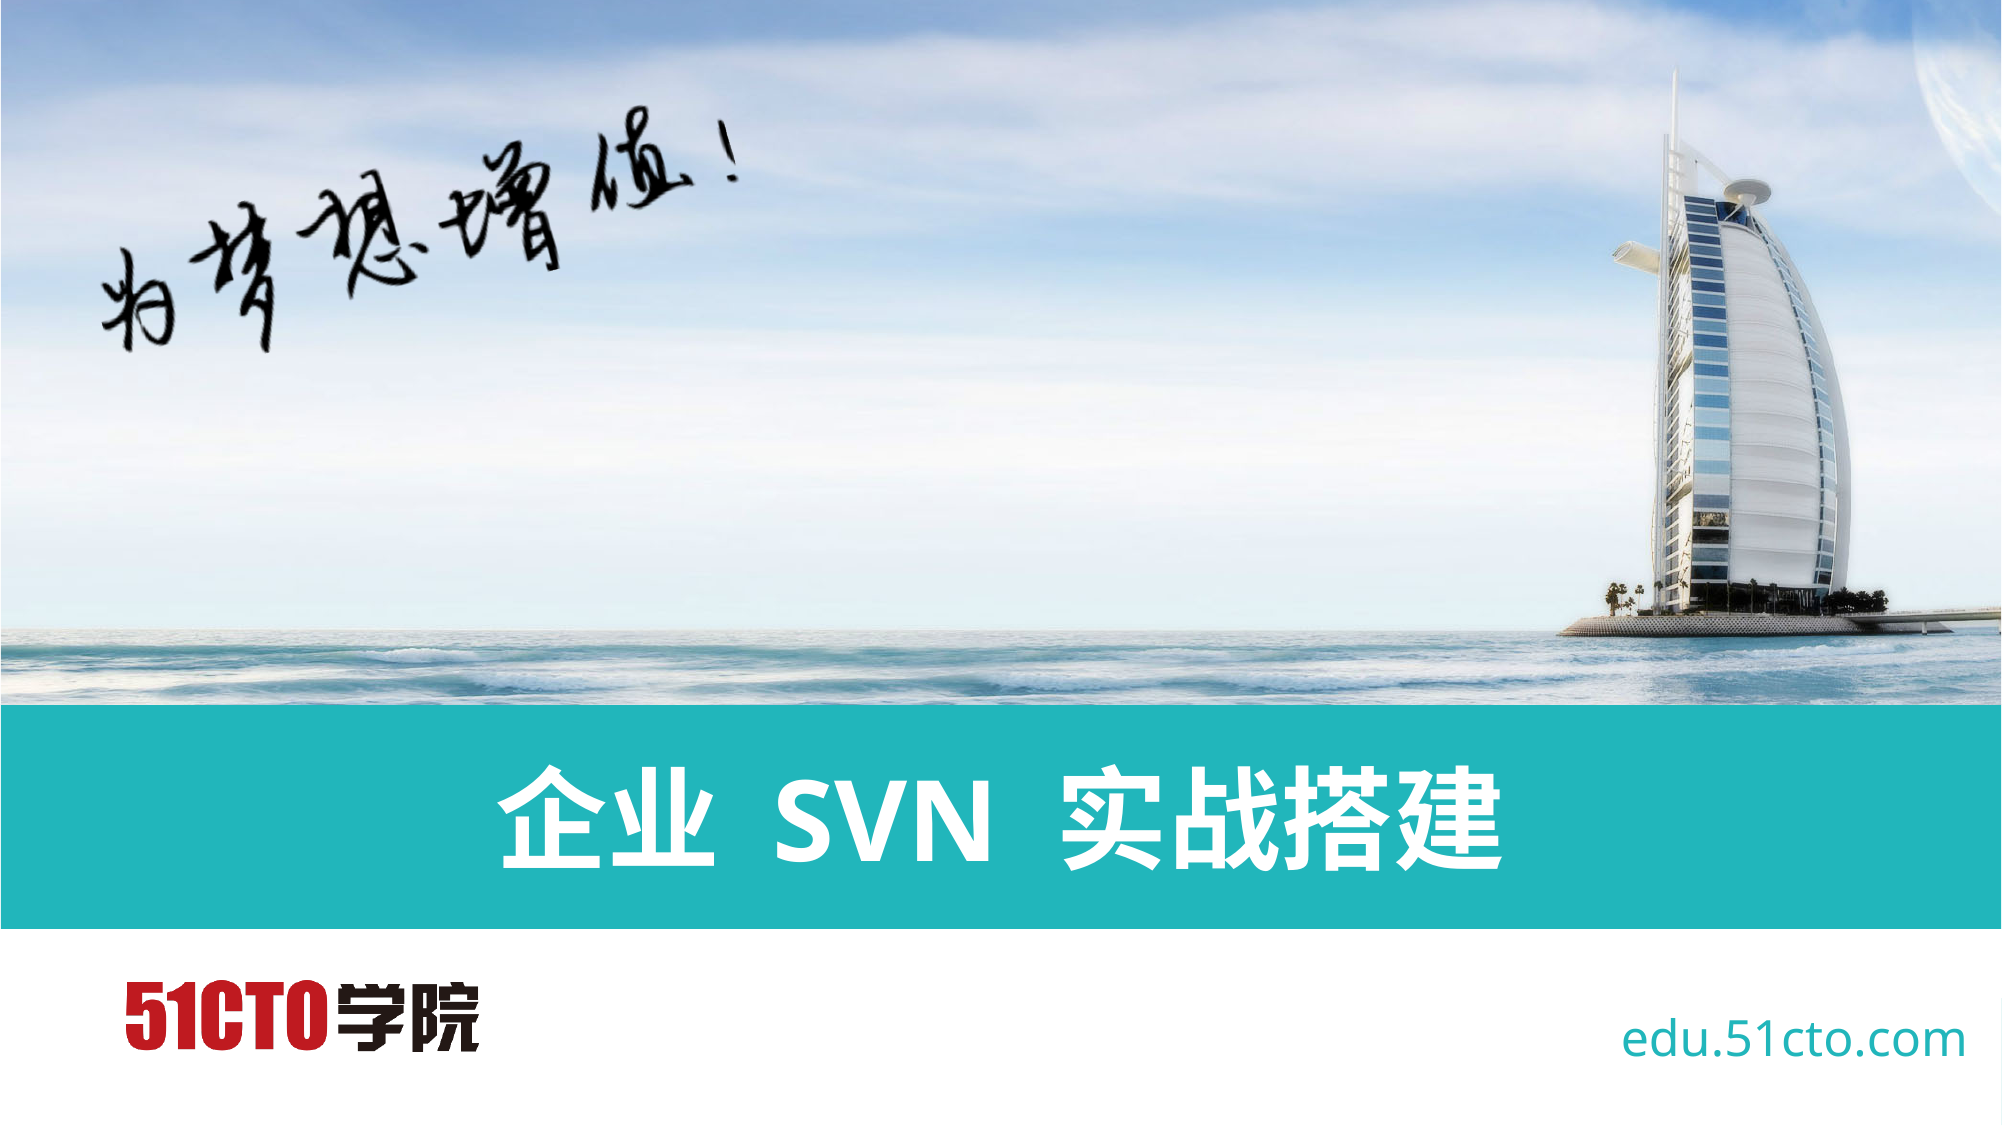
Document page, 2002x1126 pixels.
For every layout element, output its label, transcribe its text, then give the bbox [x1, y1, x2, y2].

picture [126, 980, 479, 1052]
title 企业 SVN 实战搭建 [126, 736, 1875, 897]
picture [0, 0, 2002, 705]
